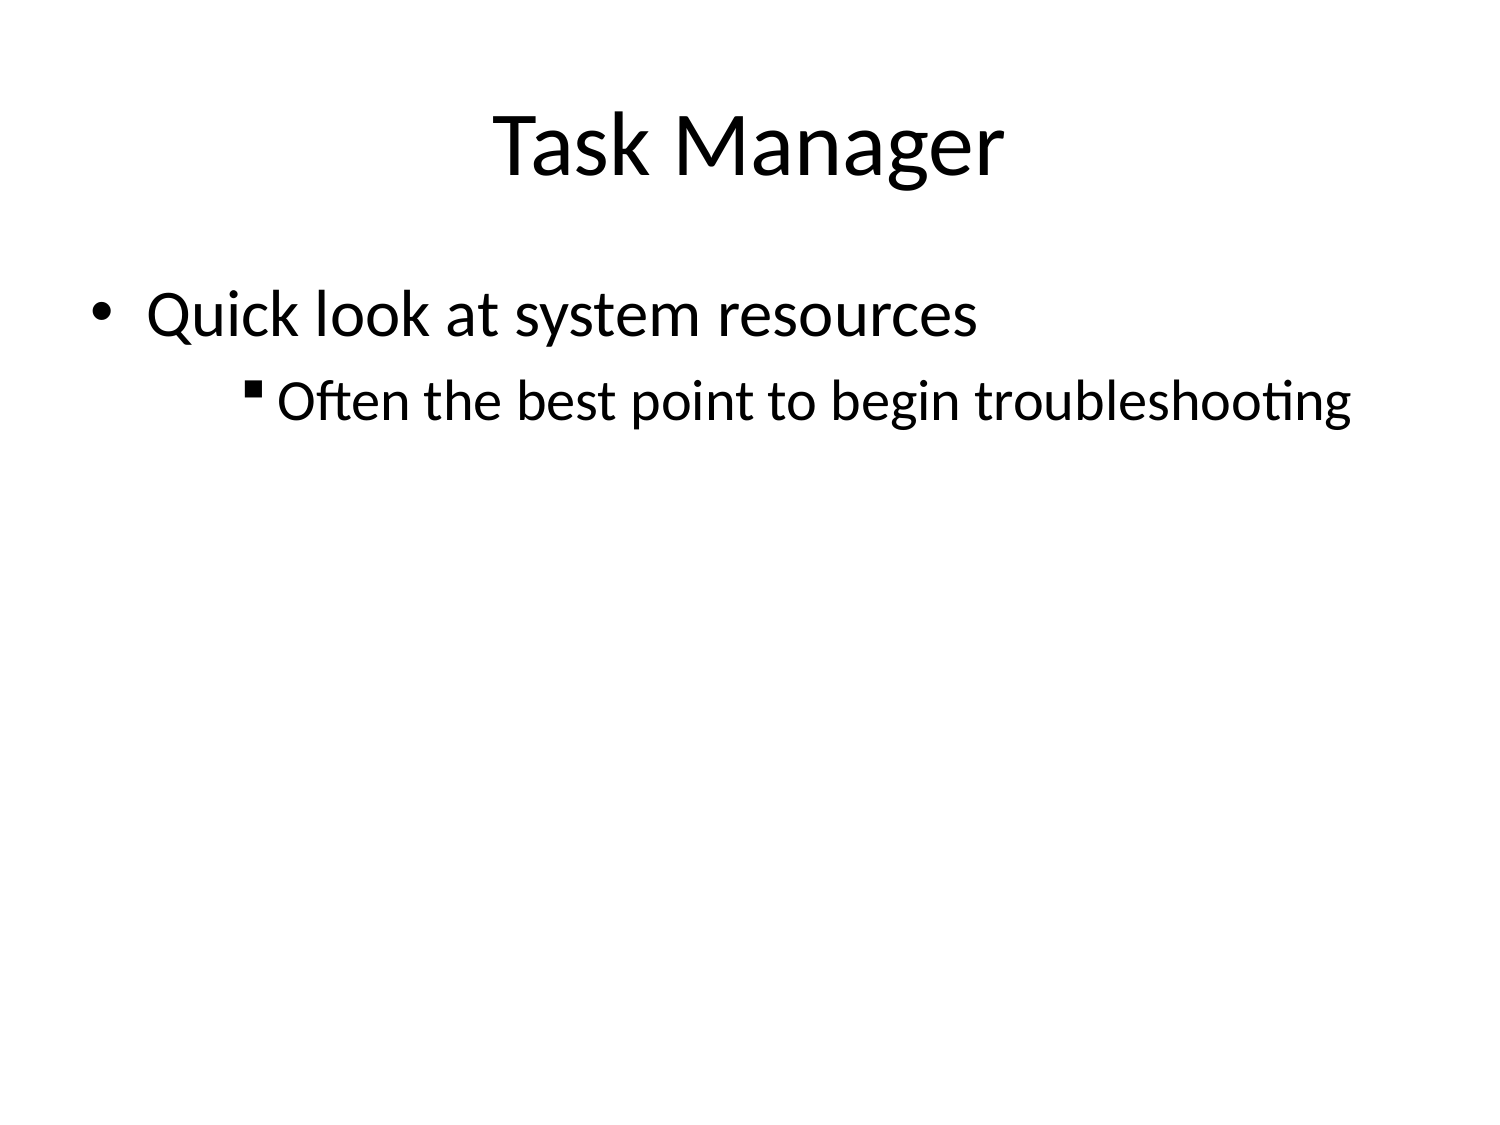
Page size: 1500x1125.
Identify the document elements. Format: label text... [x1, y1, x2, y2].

title Task Manager [75, 45, 1425, 233]
list Quick look at system resources Often the best point to begin troubleshooting [75, 262, 1425, 1005]
